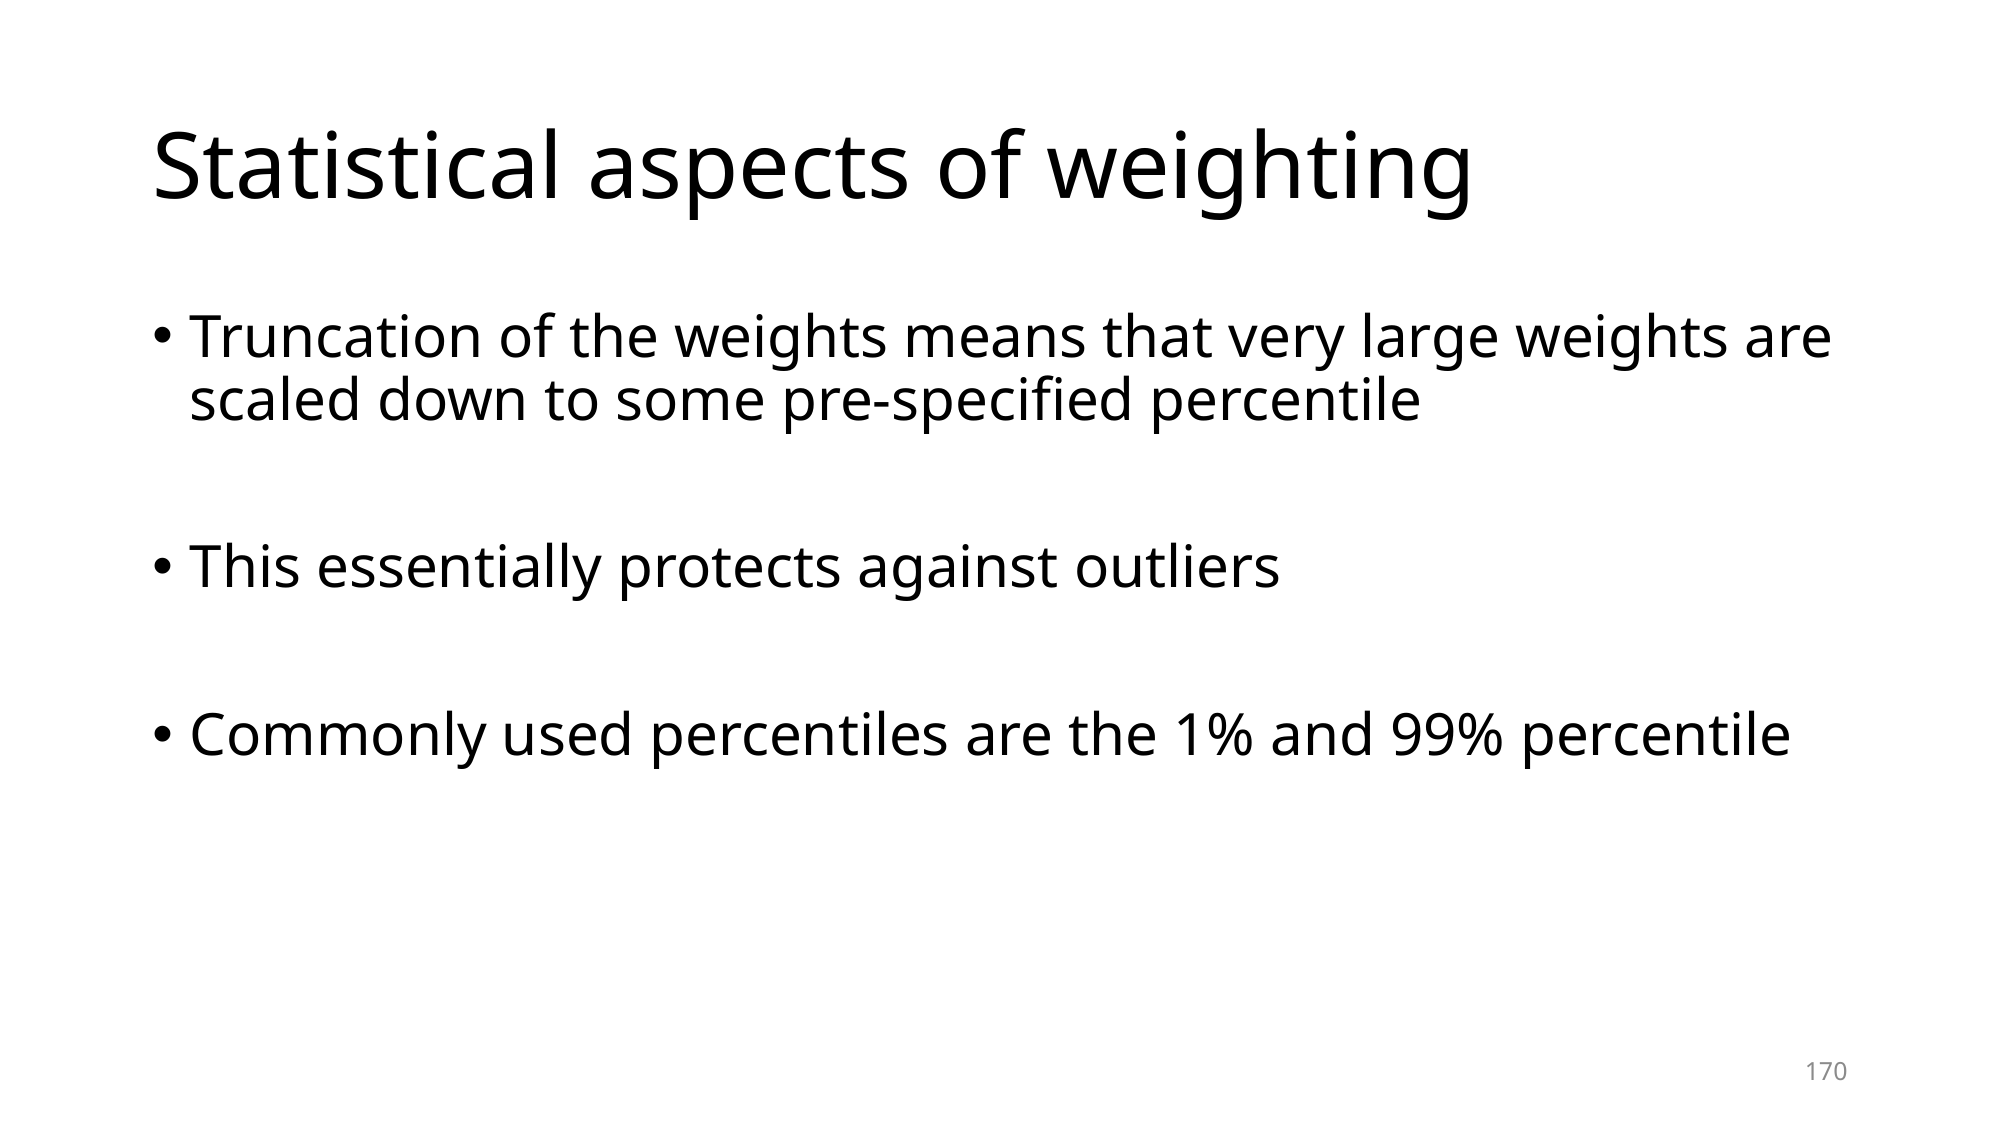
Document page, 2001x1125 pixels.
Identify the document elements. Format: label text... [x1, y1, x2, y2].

title Statistical aspects of weighting [137, 59, 1863, 278]
slide_number 170 [1412, 1042, 1863, 1103]
list Truncation of the weights means that very large weights are scaled down to some pre-specified percentile This essentially protects against outliers Commonly used percentiles are the 1% and 99% percentile [137, 299, 1863, 1014]
